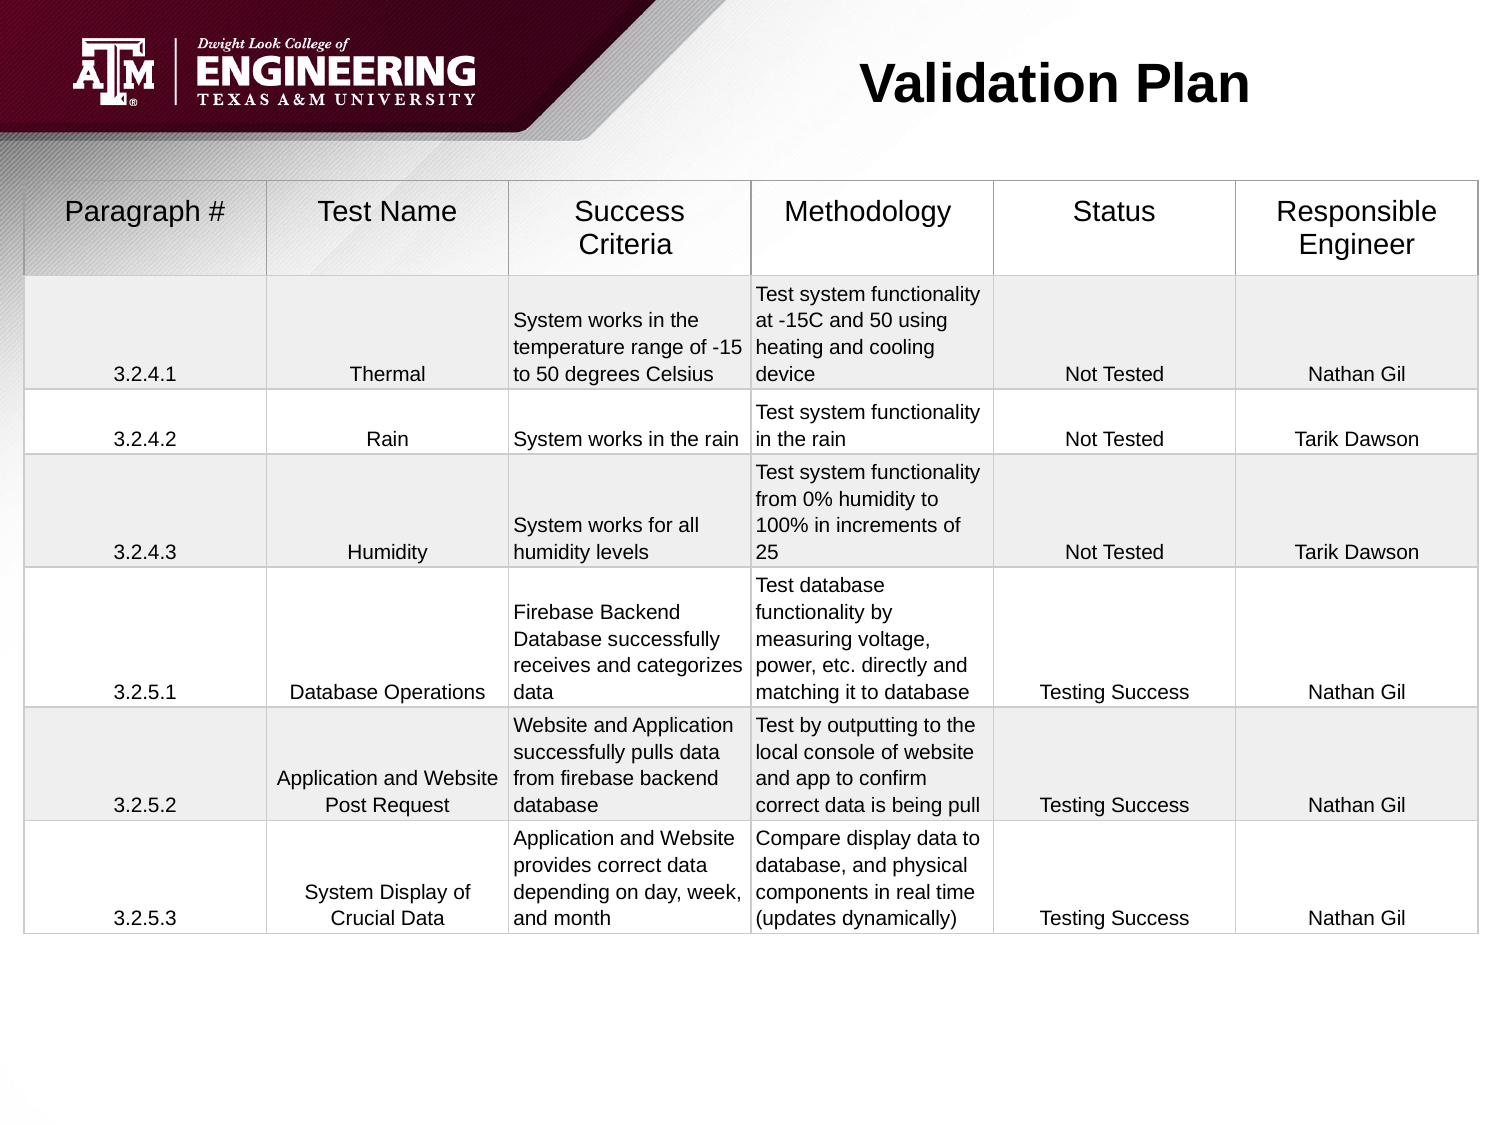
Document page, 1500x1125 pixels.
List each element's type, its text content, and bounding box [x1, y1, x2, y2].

table_cell Not Tested [994, 276, 1235, 388]
table_header Test Name [267, 181, 508, 275]
table_cell Test system functionality at -15C and 50 using heating and cooling device [752, 276, 993, 388]
table_cell Test database functionality by measuring voltage, power, etc. directly and matching it to database [752, 568, 993, 706]
table_header Status [994, 181, 1235, 275]
table_cell 3.2.4.3 [25, 455, 266, 566]
title Validation Plan [537, 39, 1500, 121]
table_cell Rain [267, 390, 508, 453]
table_cell Database Operations [267, 568, 508, 706]
table_header Responsible Engineer [1236, 181, 1477, 275]
table_cell Thermal [267, 276, 508, 388]
table_cell Test system functionality from 0% humidity to 100% in increments of 25 [752, 455, 993, 566]
table_cell System works in the rain [509, 390, 750, 453]
table_cell Not Tested [994, 390, 1235, 453]
table_cell Not Tested [994, 455, 1235, 566]
table_header Success Criteria [509, 181, 750, 275]
table_cell Firebase Backend Database successfully receives and categorizes data [509, 568, 750, 706]
table_cell Nathan Gil [1236, 276, 1477, 388]
table_cell Tarik Dawson [1236, 455, 1477, 566]
table_cell Nathan Gil [1236, 708, 1477, 820]
table_cell 3.2.4.1 [25, 276, 266, 388]
table_header Paragraph # [25, 181, 266, 275]
table_cell Compare display data to database, and physical components in real time (updates dynamically) [752, 821, 993, 933]
table_cell Nathan Gil [1236, 821, 1477, 933]
table_cell Nathan Gil [1236, 568, 1477, 706]
table_cell Testing Success [994, 708, 1235, 820]
table_cell 3.2.5.1 [25, 568, 266, 706]
table_cell Tarik Dawson [1236, 390, 1477, 453]
table_cell Testing Success [994, 821, 1235, 933]
table_cell Application and Website Post Request [267, 708, 508, 820]
table_cell Test by outputting to the local console of website and app to confirm correct data is being pull [752, 708, 993, 820]
table_cell System works in the temperature range of -15 to 50 degrees Celsius [509, 276, 750, 388]
table_cell System Display of Crucial Data [267, 821, 508, 933]
table_header Methodology [752, 181, 993, 275]
table_cell System works for all humidity levels [509, 455, 750, 566]
table_cell Test system functionality in the rain [752, 390, 993, 453]
table_cell 3.2.4.2 [25, 390, 266, 453]
table_cell 3.2.5.3 [25, 821, 266, 933]
table_cell Application and Website provides correct data depending on day, week, and month [509, 821, 750, 933]
table_cell Website and Application successfully pulls data from firebase backend database [509, 708, 750, 820]
picture [0, 0, 1500, 1125]
table_cell Testing Success [994, 568, 1235, 706]
table_cell Humidity [267, 455, 508, 566]
table_cell 3.2.5.2 [25, 708, 266, 820]
